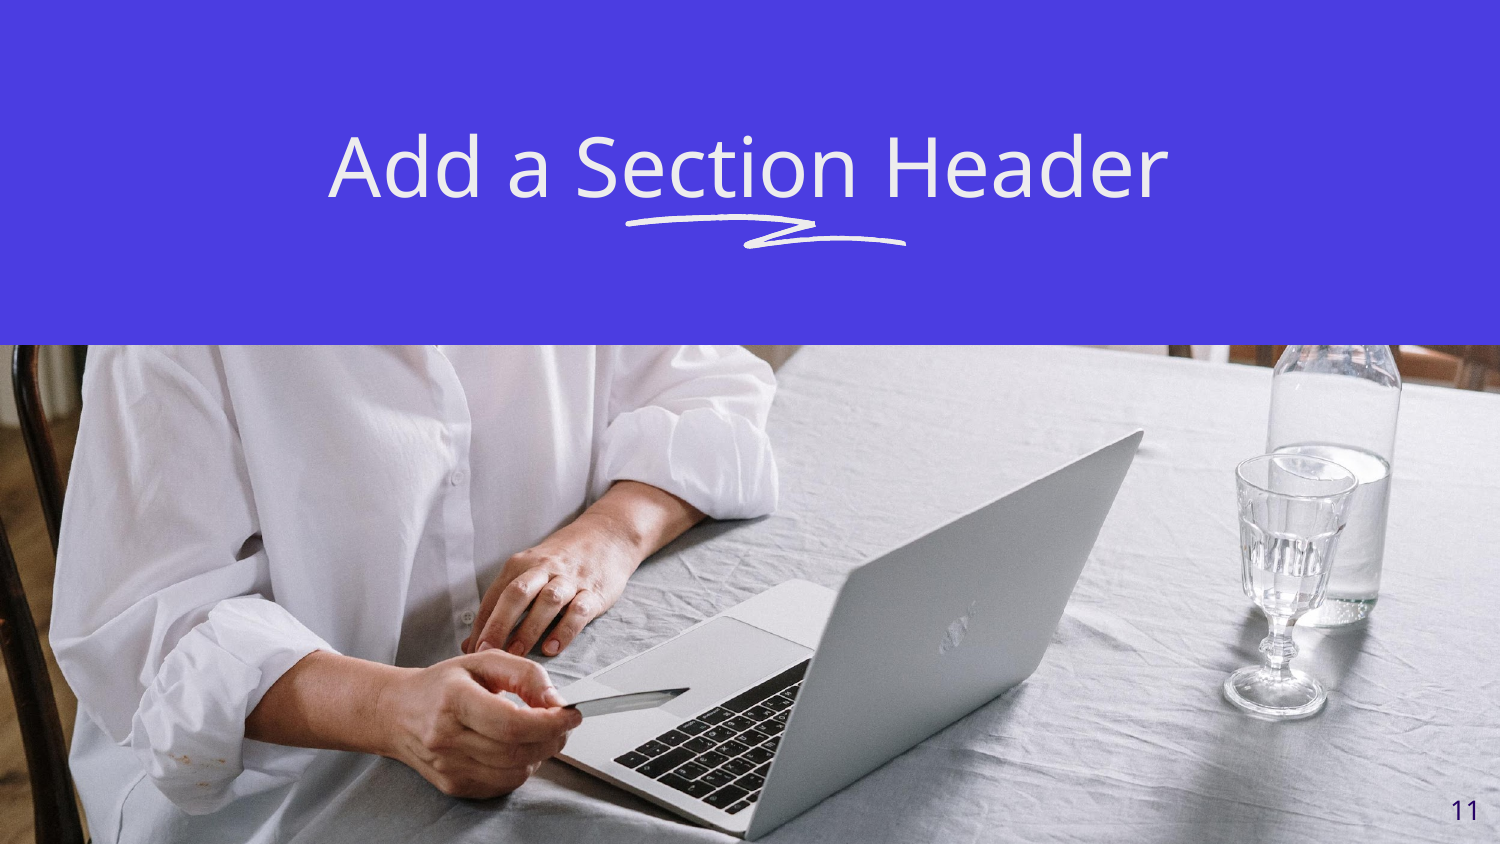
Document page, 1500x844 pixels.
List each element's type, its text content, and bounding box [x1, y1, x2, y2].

picture [0, 345, 1500, 844]
text_box [625, 214, 907, 249]
text_box Add a Section Header [239, 113, 1261, 214]
